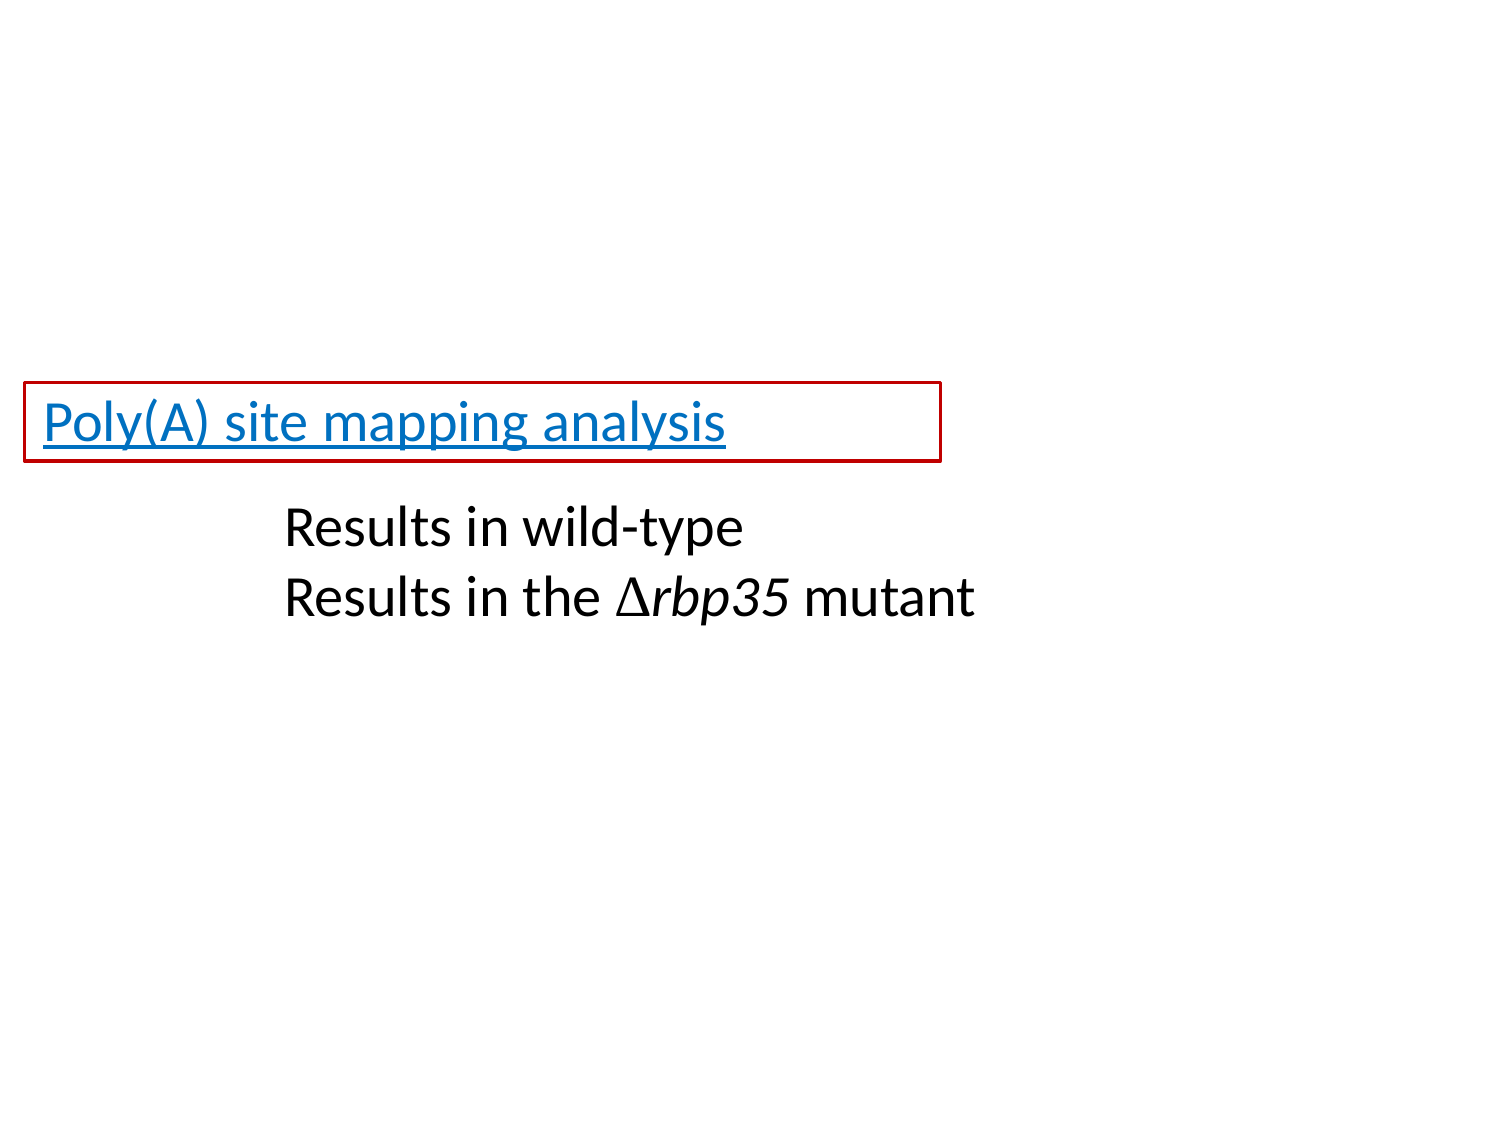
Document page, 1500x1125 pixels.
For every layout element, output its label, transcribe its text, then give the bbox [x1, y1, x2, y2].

text_box Results in wild-type Results in the ∆rbp35 mutant [269, 480, 992, 636]
text_box [24, 382, 941, 461]
text_box Poly(A) site mapping analysis [28, 375, 742, 382]
